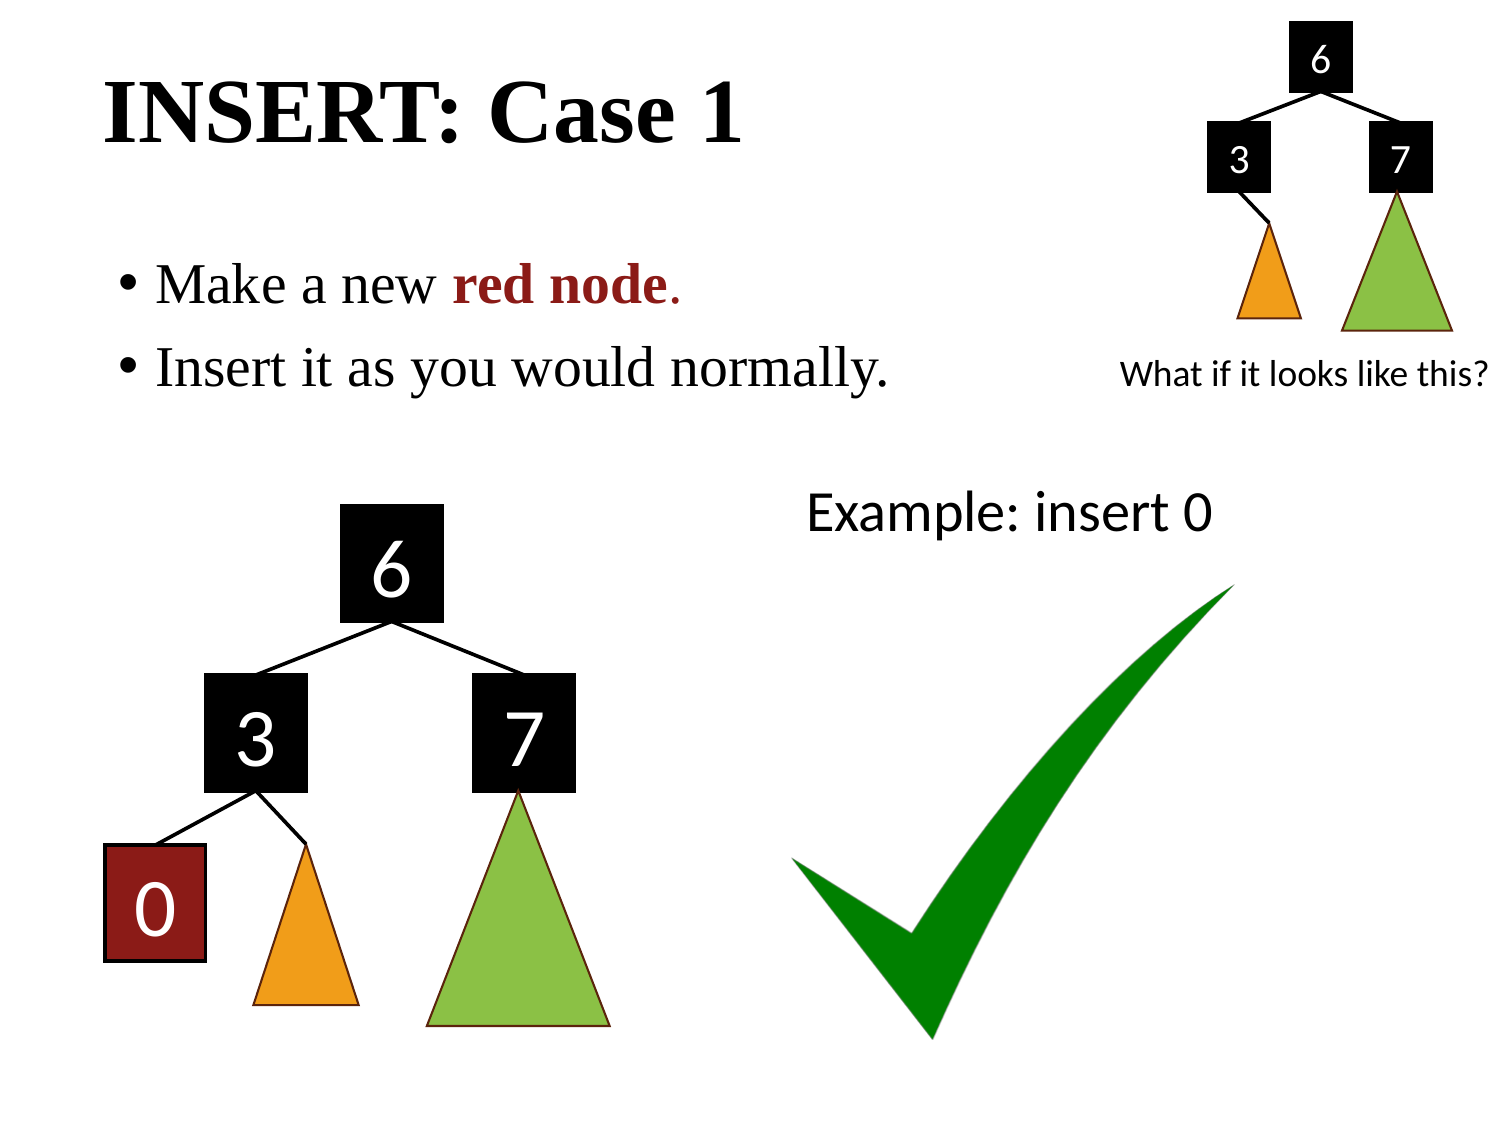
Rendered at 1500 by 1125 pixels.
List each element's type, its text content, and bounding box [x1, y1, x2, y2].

text_box What if it looks like this? [1104, 341, 1500, 402]
text_box 7 [473, 674, 575, 792]
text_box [1208, 22, 1453, 331]
picture [791, 584, 1235, 1040]
text_box [425, 787, 612, 1028]
text_box 0 [104, 844, 207, 962]
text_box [255, 790, 306, 845]
text_box [251, 844, 361, 1007]
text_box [155, 790, 255, 845]
title INSERT: Case 1 [87, 3, 1044, 222]
text_box 6 [340, 505, 443, 621]
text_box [391, 621, 525, 676]
list Make a new red node. Insert it as you would normally. [103, 246, 1397, 407]
text_box 3 [205, 674, 307, 792]
text_box Example: insert 0 [791, 465, 1298, 551]
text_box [255, 621, 391, 676]
